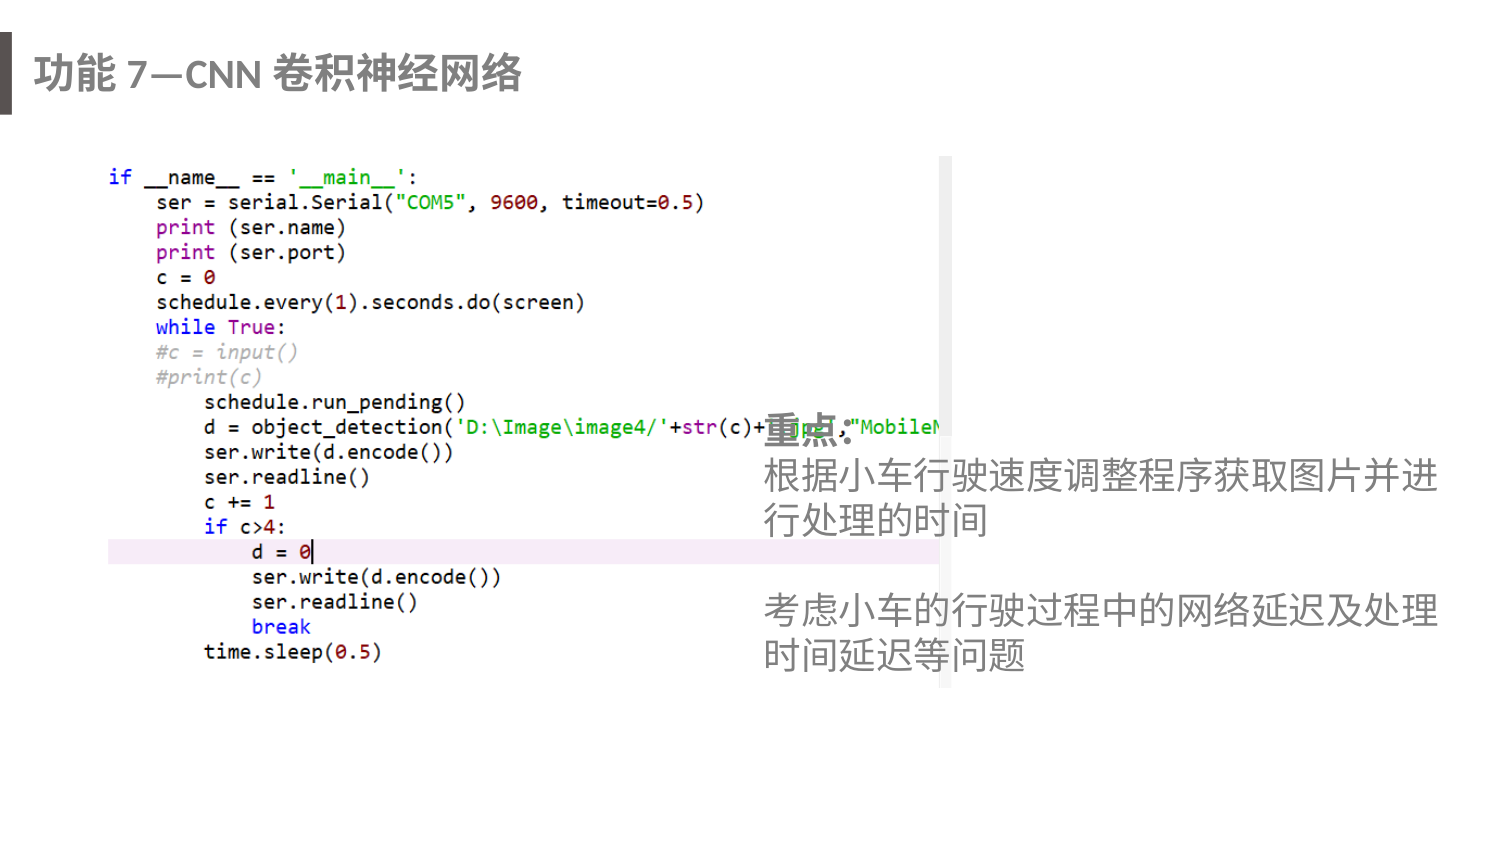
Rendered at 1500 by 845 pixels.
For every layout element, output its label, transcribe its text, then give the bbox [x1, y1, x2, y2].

text_box 重点： 根据小车行驶速度调整程序获取图片并进行处理的时间 考虑小车的行驶过程中的网络延迟及处理时间延迟等问题 [956, 399, 1486, 685]
text_box 功能7—CNN卷积神经网络 [10, 0, 547, 144]
picture [105, 156, 952, 688]
